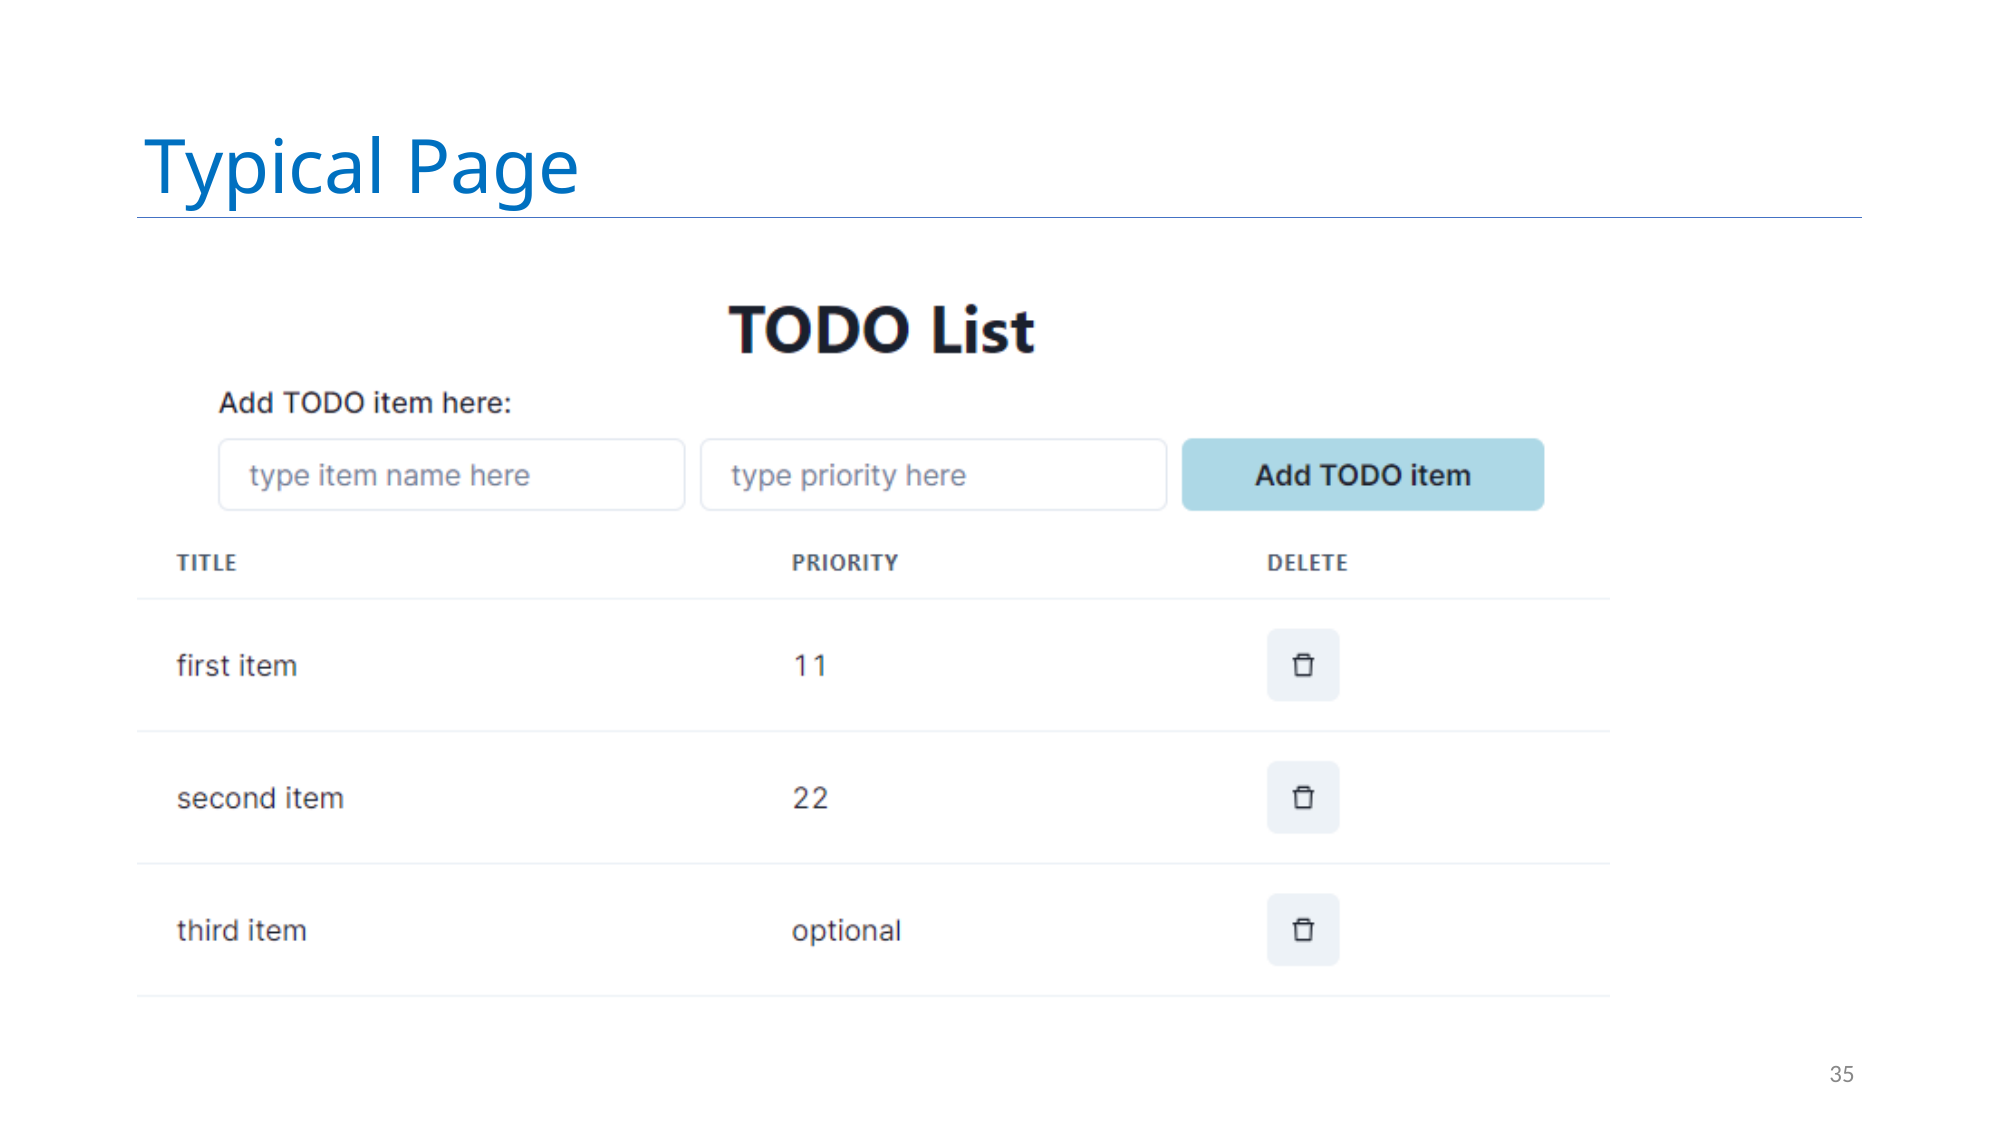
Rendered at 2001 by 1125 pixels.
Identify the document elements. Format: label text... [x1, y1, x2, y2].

title Typical Page [136, 0, 1863, 218]
picture [137, 290, 1610, 1019]
slide_number 35 [1819, 1051, 1863, 1094]
